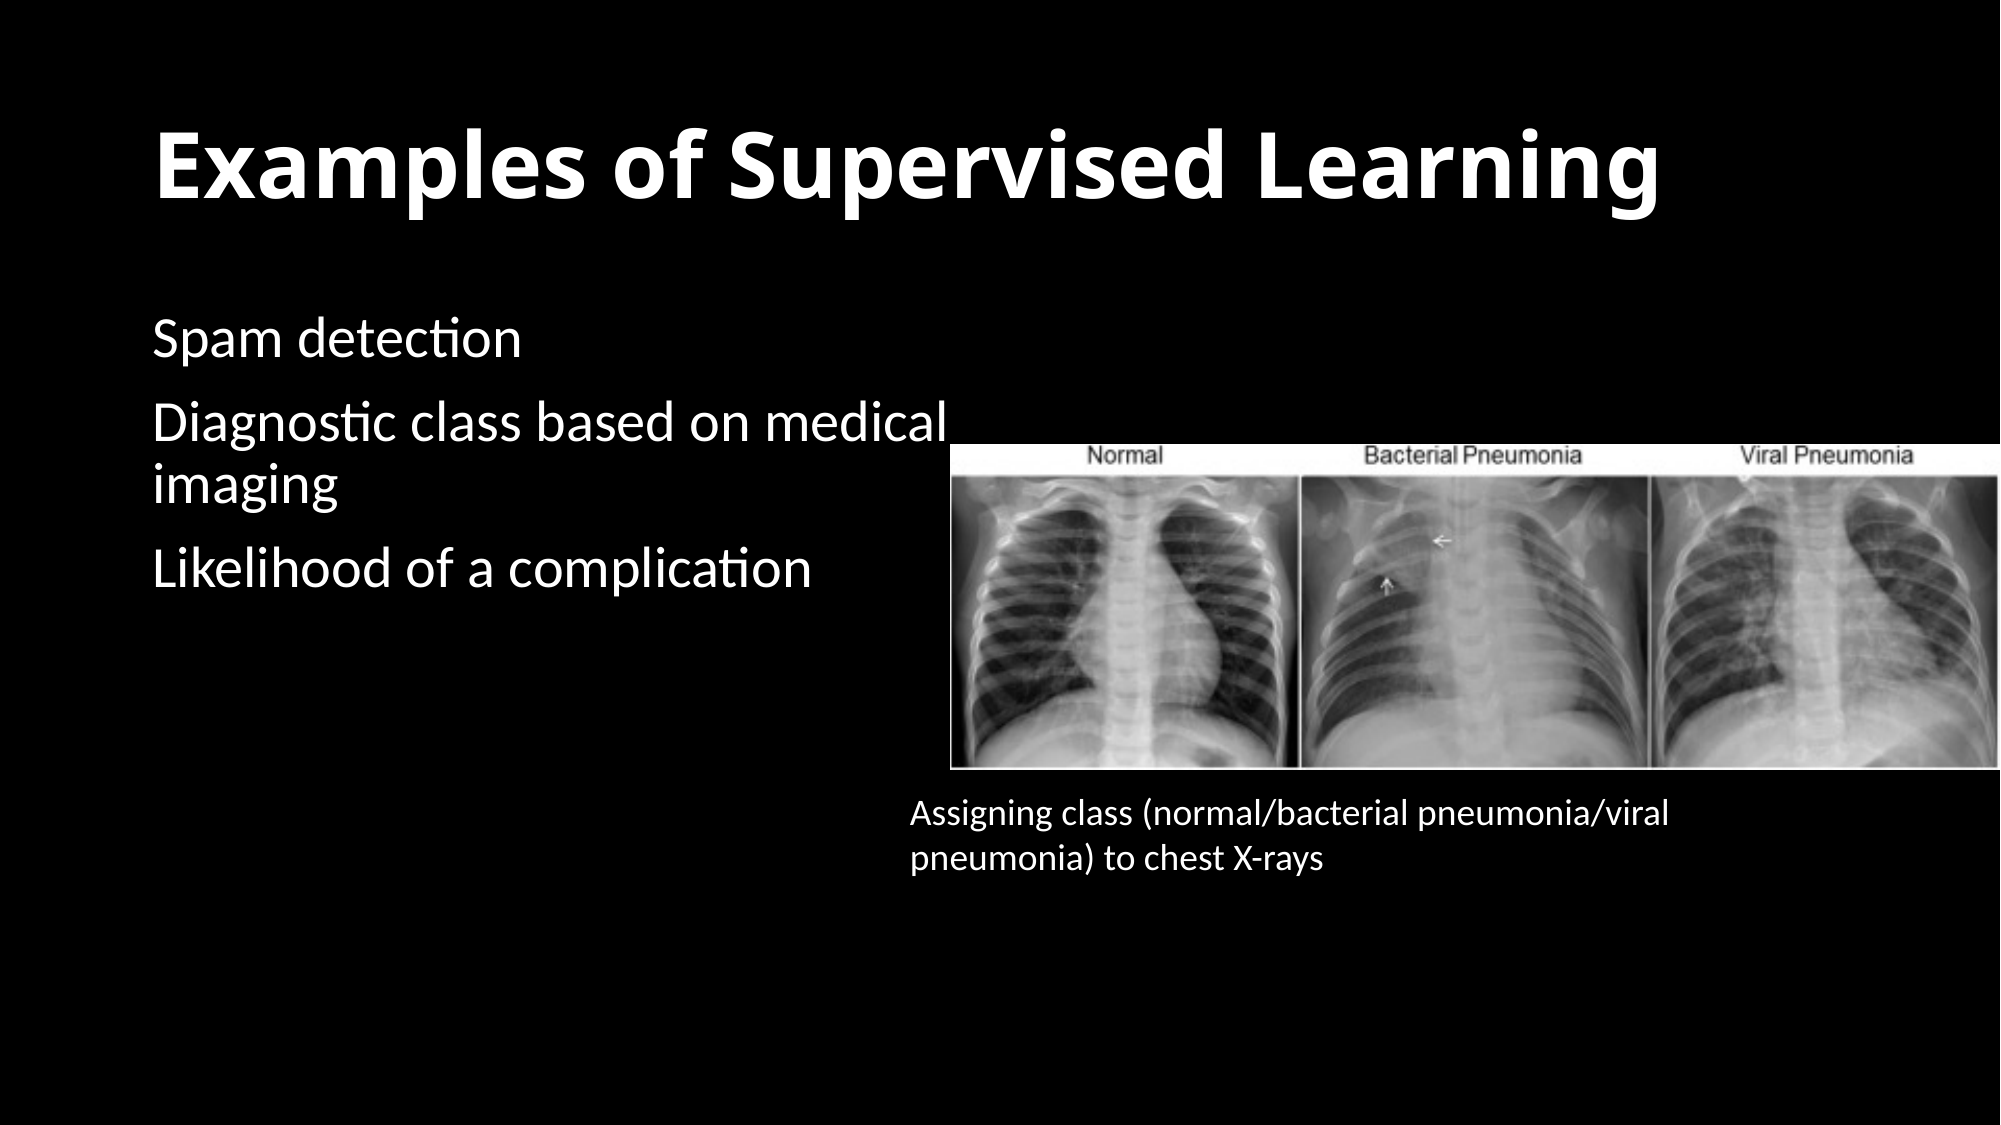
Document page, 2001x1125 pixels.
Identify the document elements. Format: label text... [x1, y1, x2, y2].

text_box Assigning class (normal/bacterial pneumonia/viral pneumonia) to chest X-rays [895, 780, 1863, 886]
list Spam detection Diagnostic class based on medical imaging Likelihood of a complication [137, 299, 1000, 1014]
picture [949, 444, 2000, 770]
title Examples of Supervised Learning [137, 59, 1863, 278]
